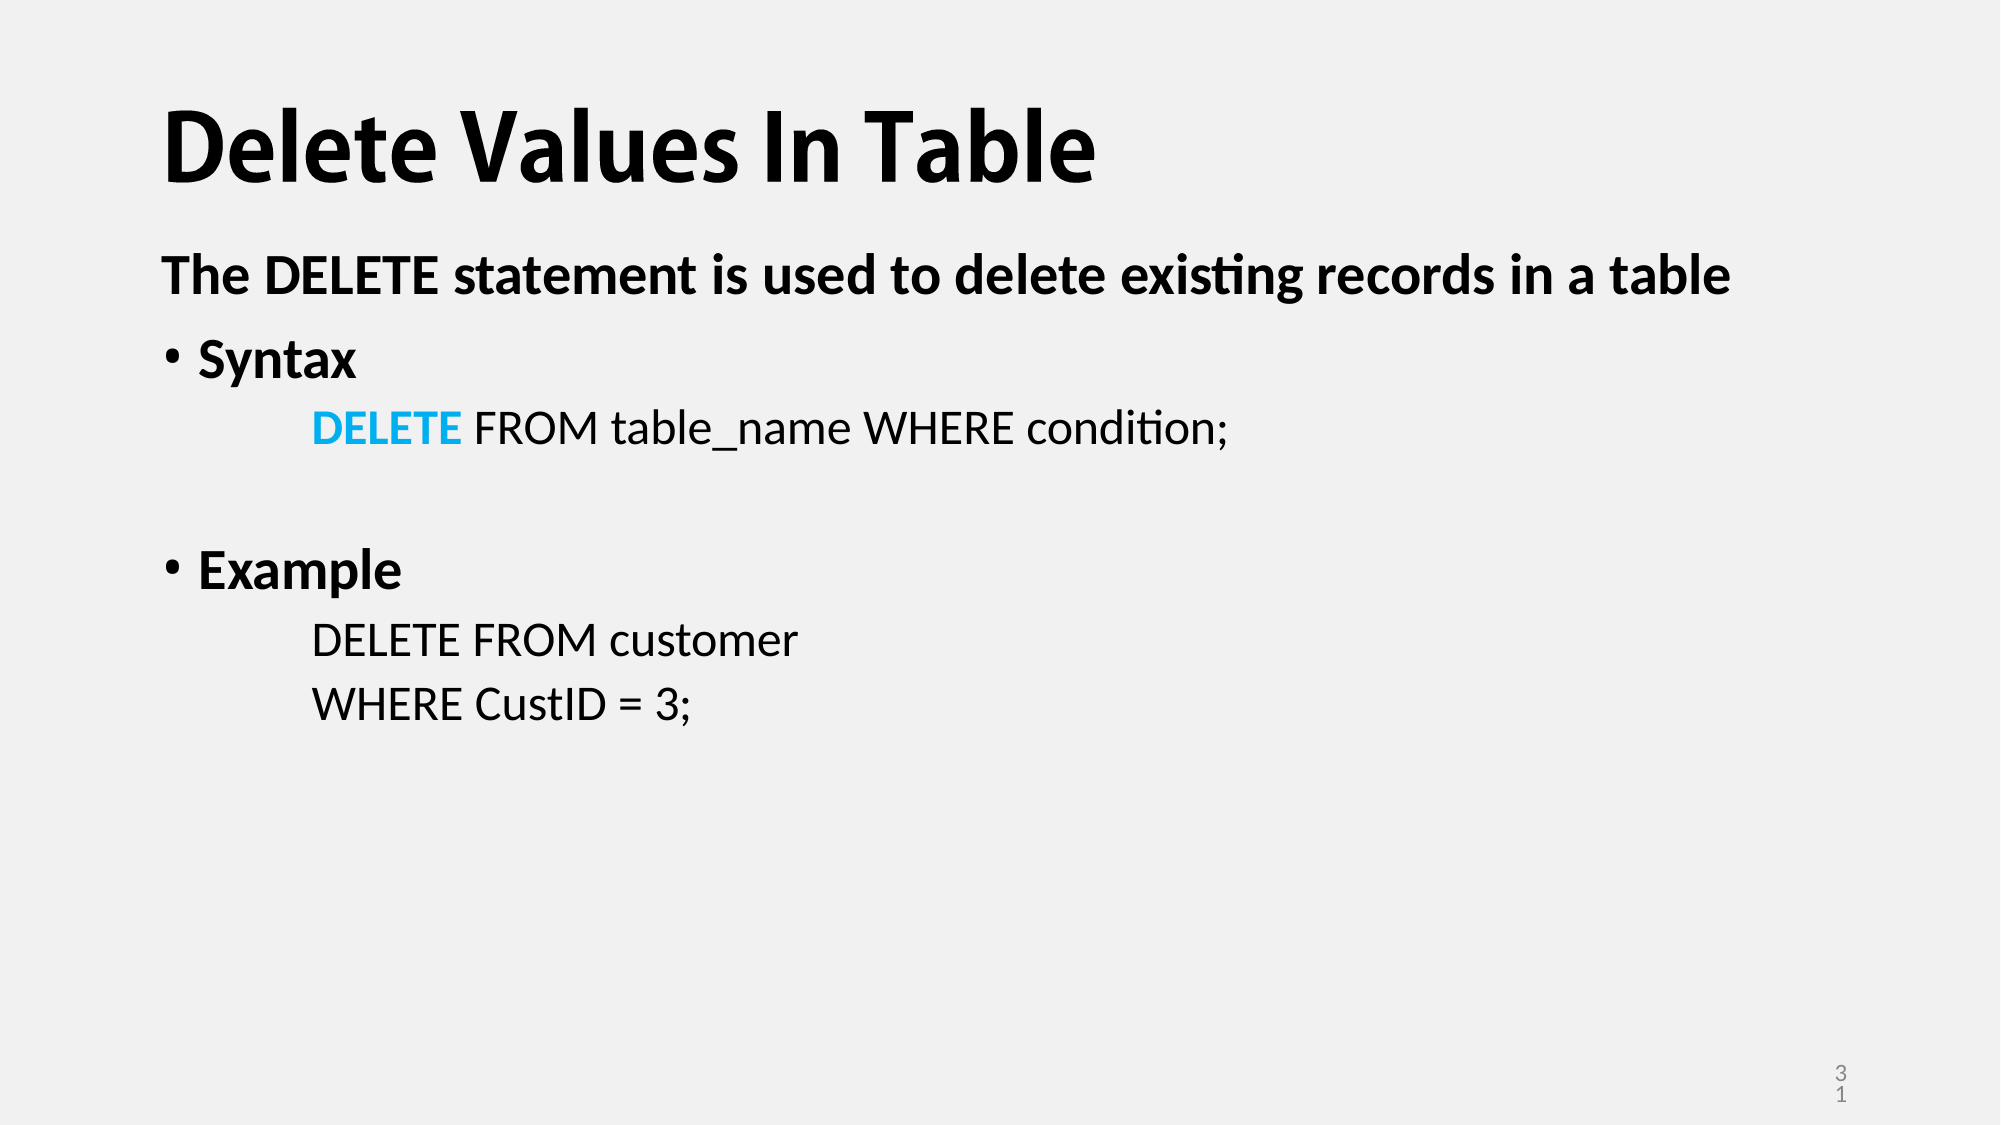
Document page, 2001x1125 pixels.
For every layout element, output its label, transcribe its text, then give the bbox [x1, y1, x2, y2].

slide_number 31 [1802, 1060, 1856, 1090]
text_box Syntax DELETE FROM table_name WHERE condition; Example DELETE FROM customer WHERE CustID = 3; [159, 312, 1235, 731]
picture [161, 92, 1140, 209]
title The DELETE statement is used to delete existing records in a table [159, 233, 1742, 424]
